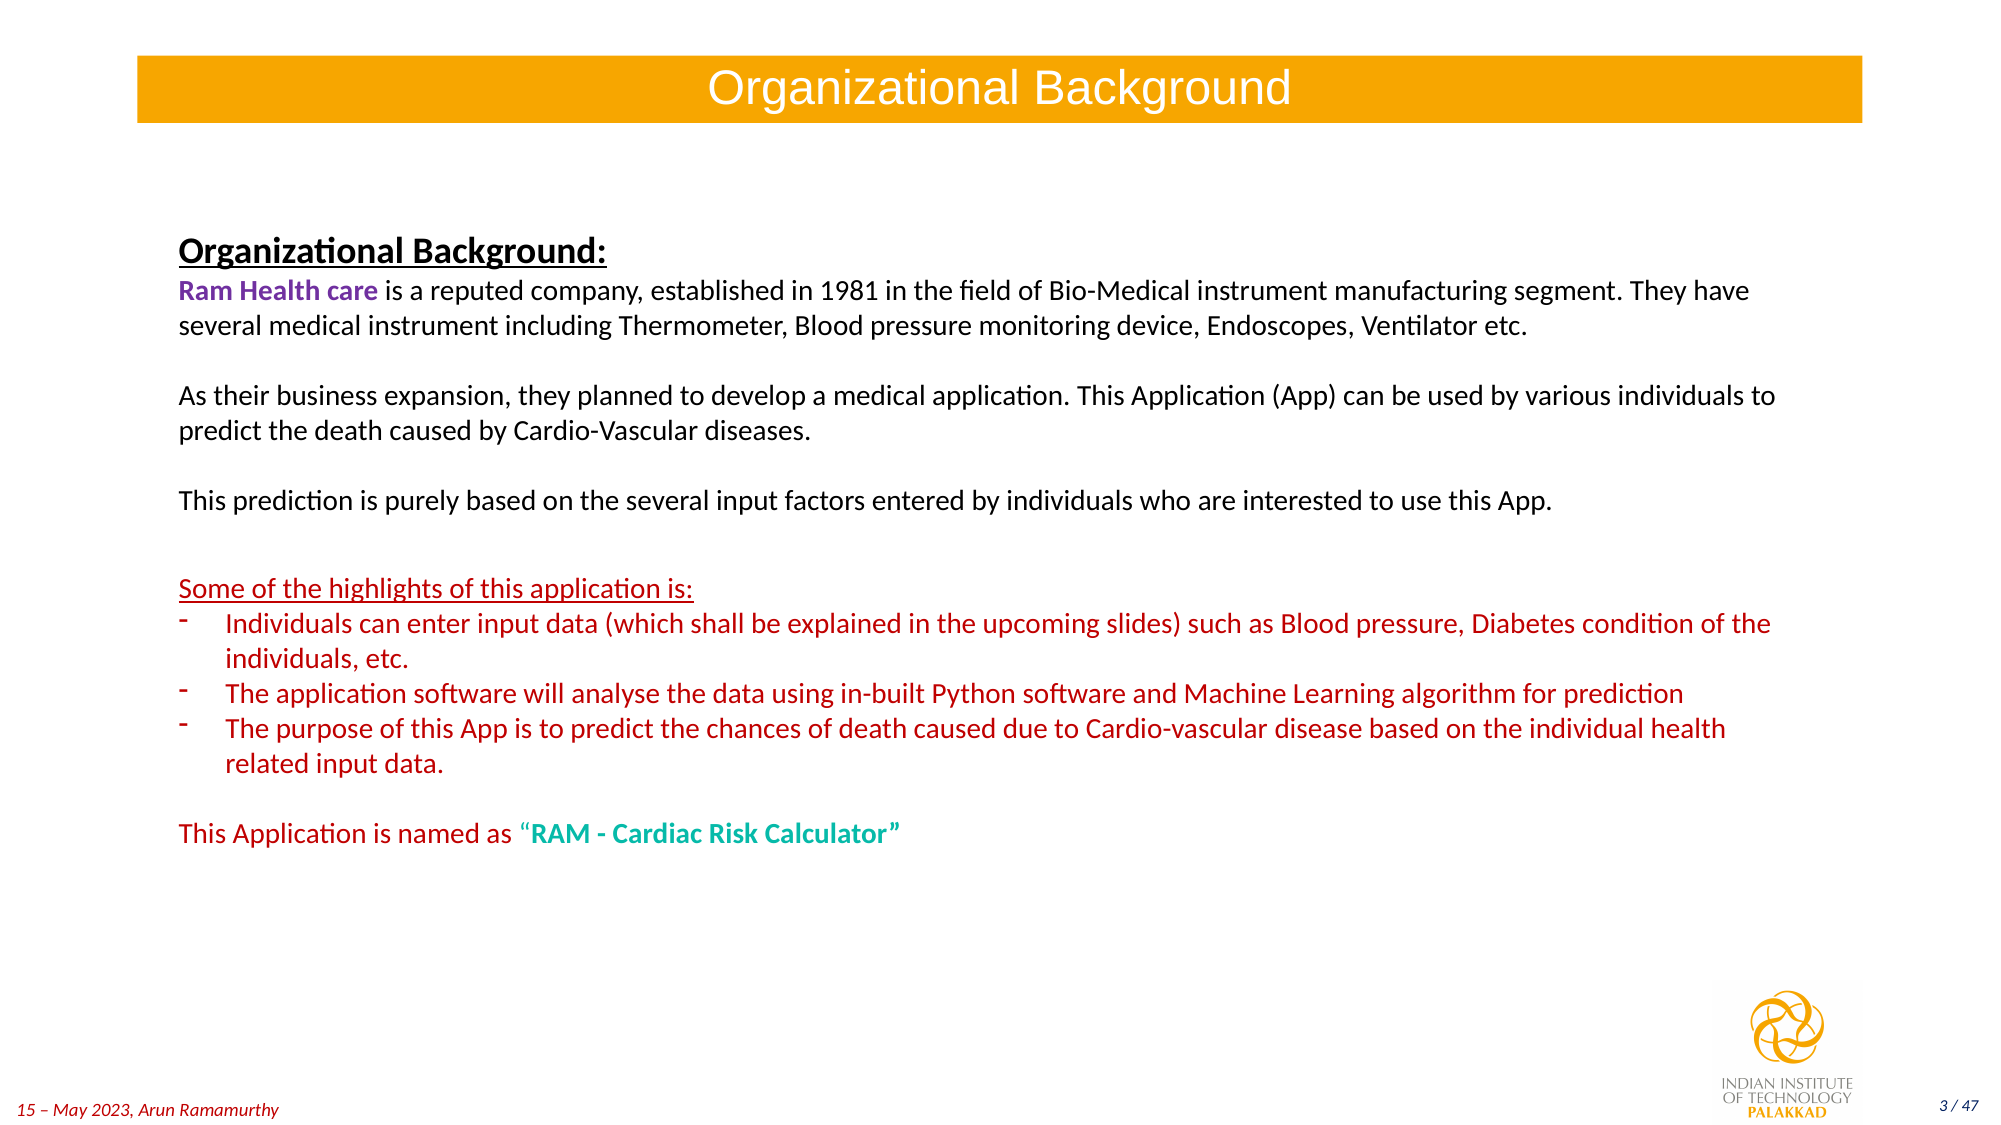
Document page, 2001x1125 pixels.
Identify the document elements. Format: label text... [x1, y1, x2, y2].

text_box Some of the highlights of this application is: Individuals can enter input data (which shall be explained in the upcoming slides) such as Blood pressure, Diabetes condition of the individuals, etc. The application software will analyse the data using in-built Python software and Machine Learning algorithm for prediction The purpose of this App is to predict the chances of death caused due to Cardio-vascular disease based on the individual health related input data. This Application is named as “RAM - Cardiac Risk Calculator” [163, 562, 1795, 857]
text_box 15 – May 2023, Arun Ramamurthy [0, 1089, 299, 1125]
title Organizational Background [137, 55, 1863, 123]
text_box 3 / 47 [1924, 1087, 2000, 1123]
text_box Organizational Background: Ram Health care is a reputed company, established in 1981 in the field of Bio-Medical instrument manufacturing segment. They have several medical instrument including Thermometer, Blood pressure monitoring device, Endoscopes, Ventilator etc. As their business expansion, they planned to develop a medical application. This Application (App) can be used by various individuals to predict the death caused by Cardio-Vascular diseases. This prediction is purely based on the several input factors entered by individuals who are interested to use this App. [163, 218, 1795, 524]
picture [1712, 980, 1863, 1125]
